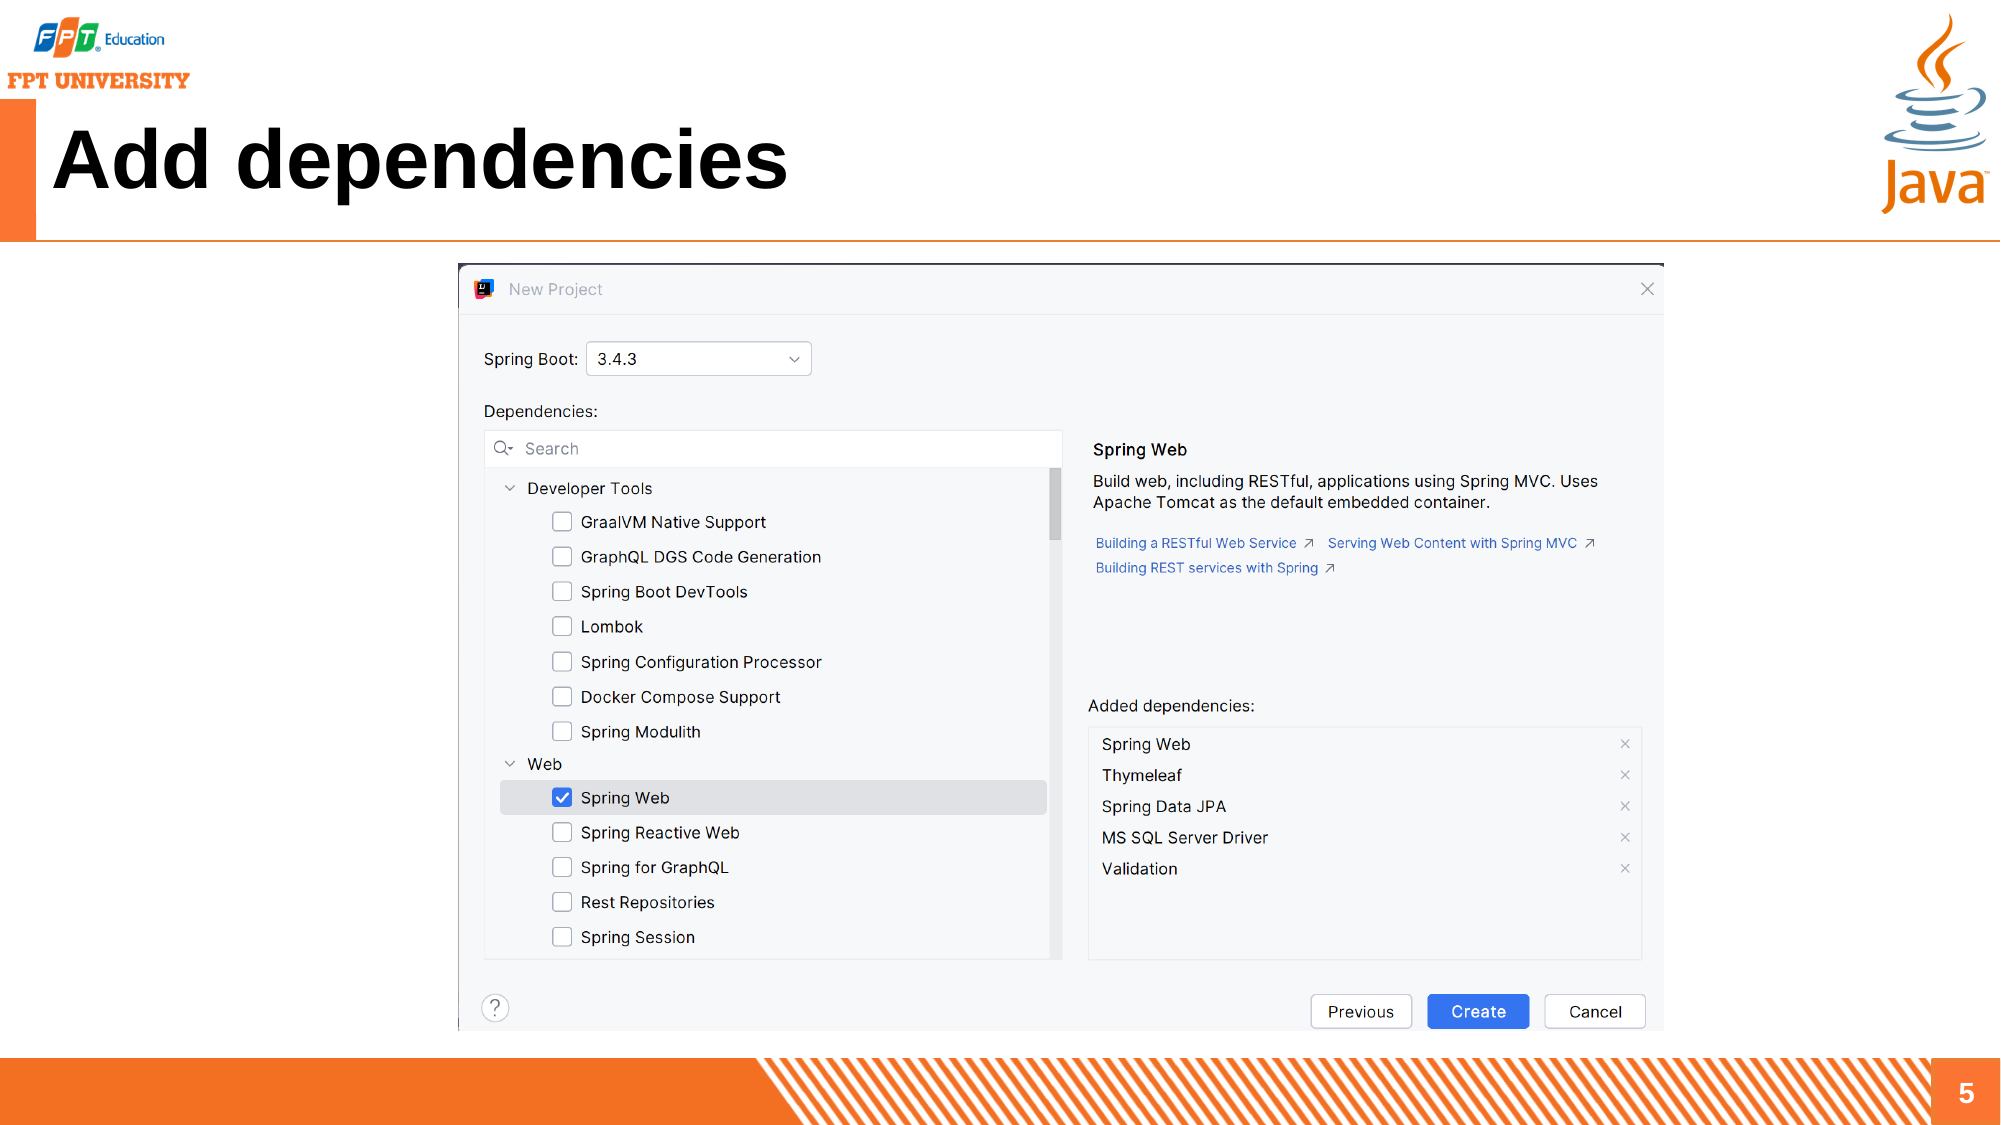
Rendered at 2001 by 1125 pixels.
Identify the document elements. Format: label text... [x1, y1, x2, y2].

picture [0, 1058, 1934, 1125]
picture [458, 263, 1665, 1031]
picture [0, 2, 197, 99]
slide_number 5 [1933, 1059, 2000, 1124]
picture [1868, 4, 2000, 226]
title Add dependencies [36, 108, 1869, 215]
